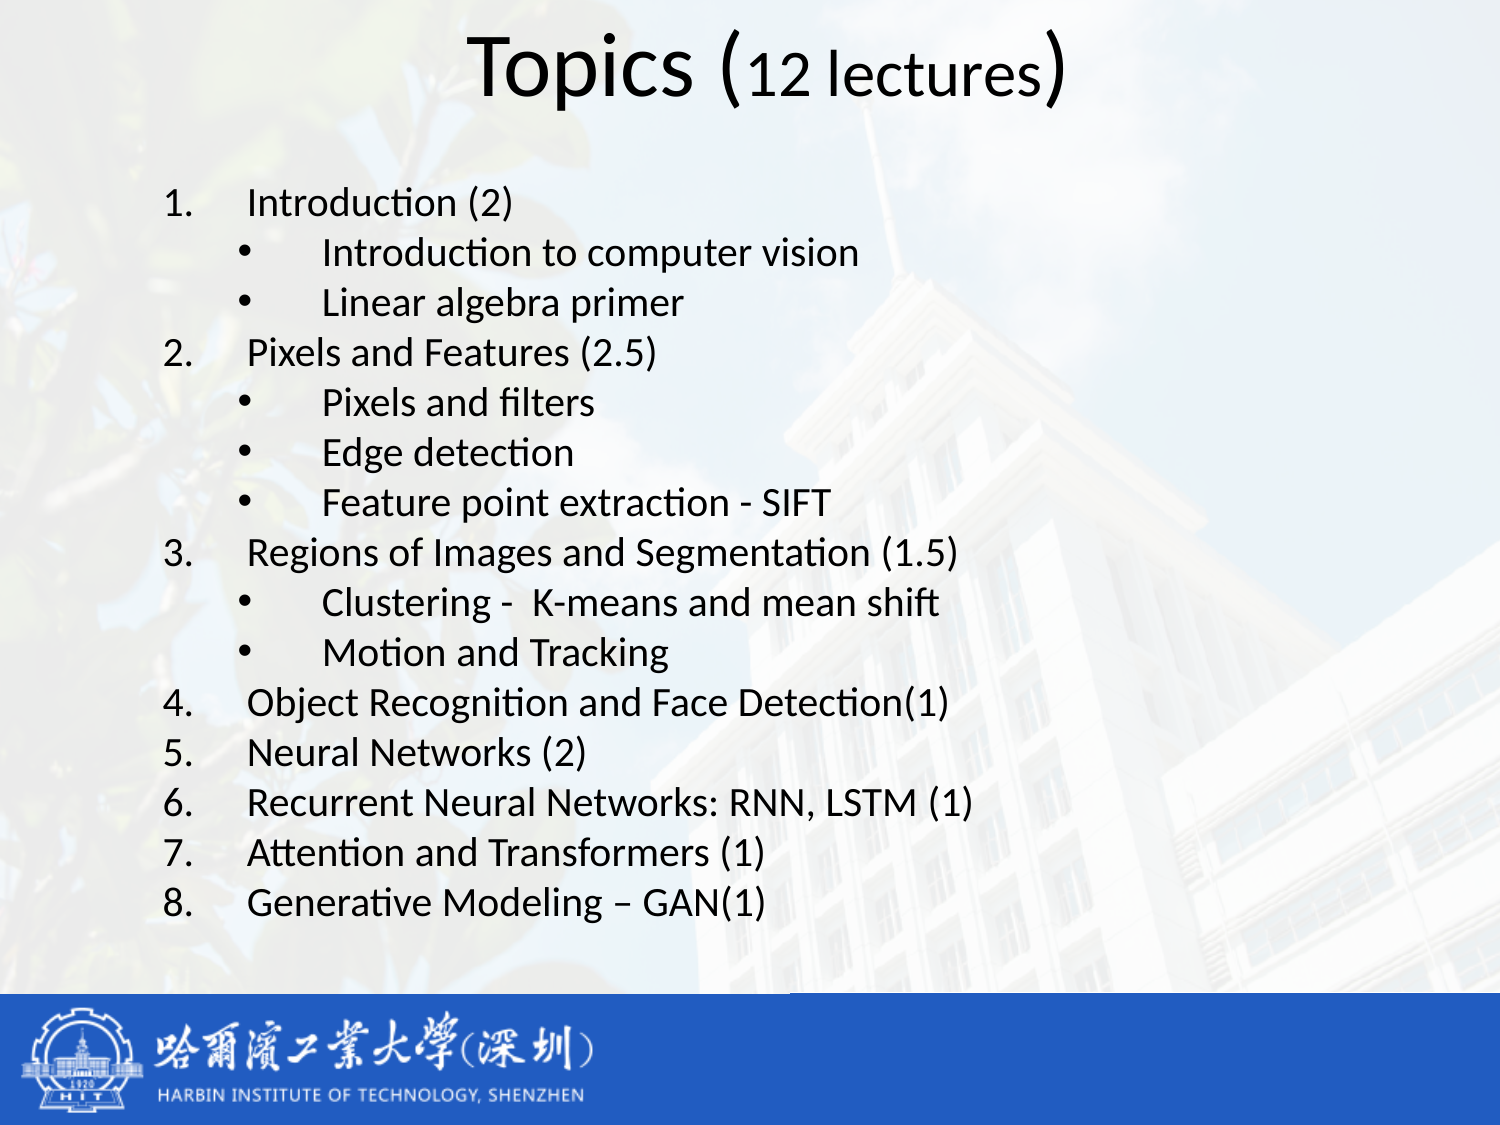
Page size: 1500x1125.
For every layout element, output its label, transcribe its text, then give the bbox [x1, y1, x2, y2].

title Topics (12 lectures) [249, 5, 1288, 117]
picture [0, 992, 1500, 1125]
list Introduction (2) Introduction to computer vision Linear algebra primer Pixels and Features (2.5) Pixels and filters Edge detection Feature point extraction - SIFT Regions of Images and Segmentation (1.5) Clustering - K-means and mean shift Motion and Tracking Object Recognition and Face Detection(1) Neural Networks (2) Recurrent Neural Networks: RNN, LSTM (1) Attention and Transformers (1) Generative Modeling – GAN(1) [162, 174, 1350, 933]
